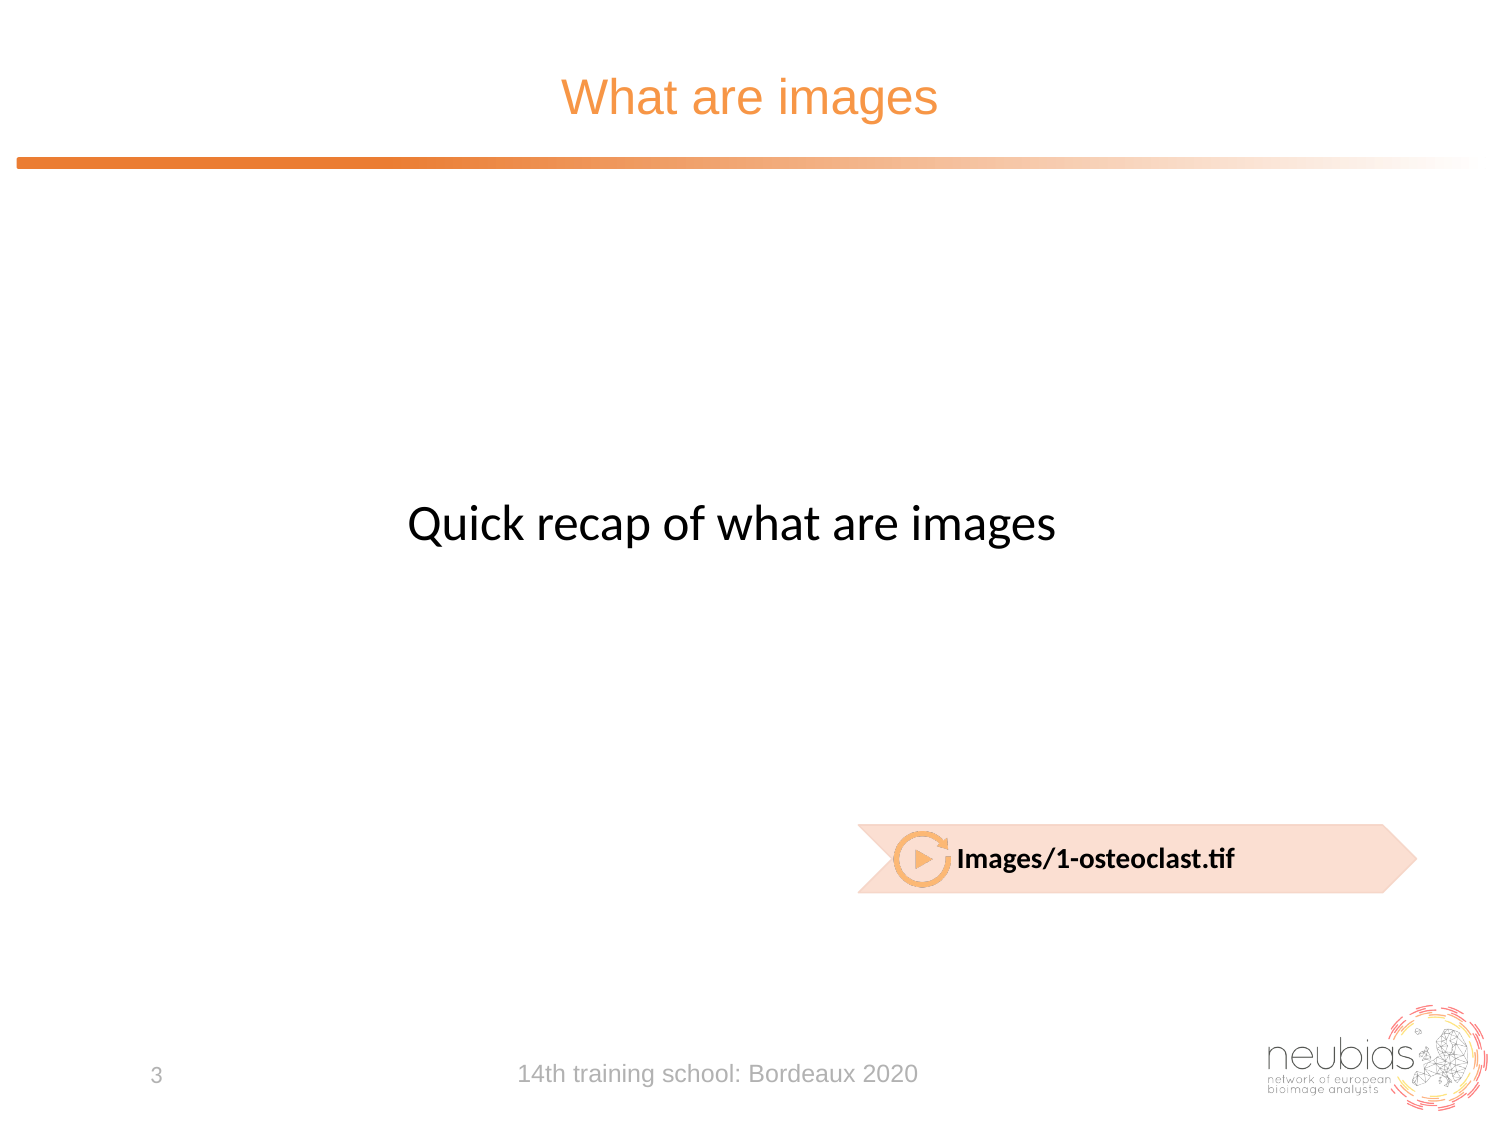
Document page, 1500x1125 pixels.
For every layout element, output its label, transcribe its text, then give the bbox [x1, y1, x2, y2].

title What are images [75, 45, 1425, 144]
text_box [858, 824, 1426, 893]
slide_number 3 [75, 1043, 178, 1103]
picture [1258, 1004, 1489, 1113]
text_box Quick recap of what are images [401, 483, 1169, 557]
footer 14th training school: Bordeaux 2020 [177, 1042, 1259, 1103]
